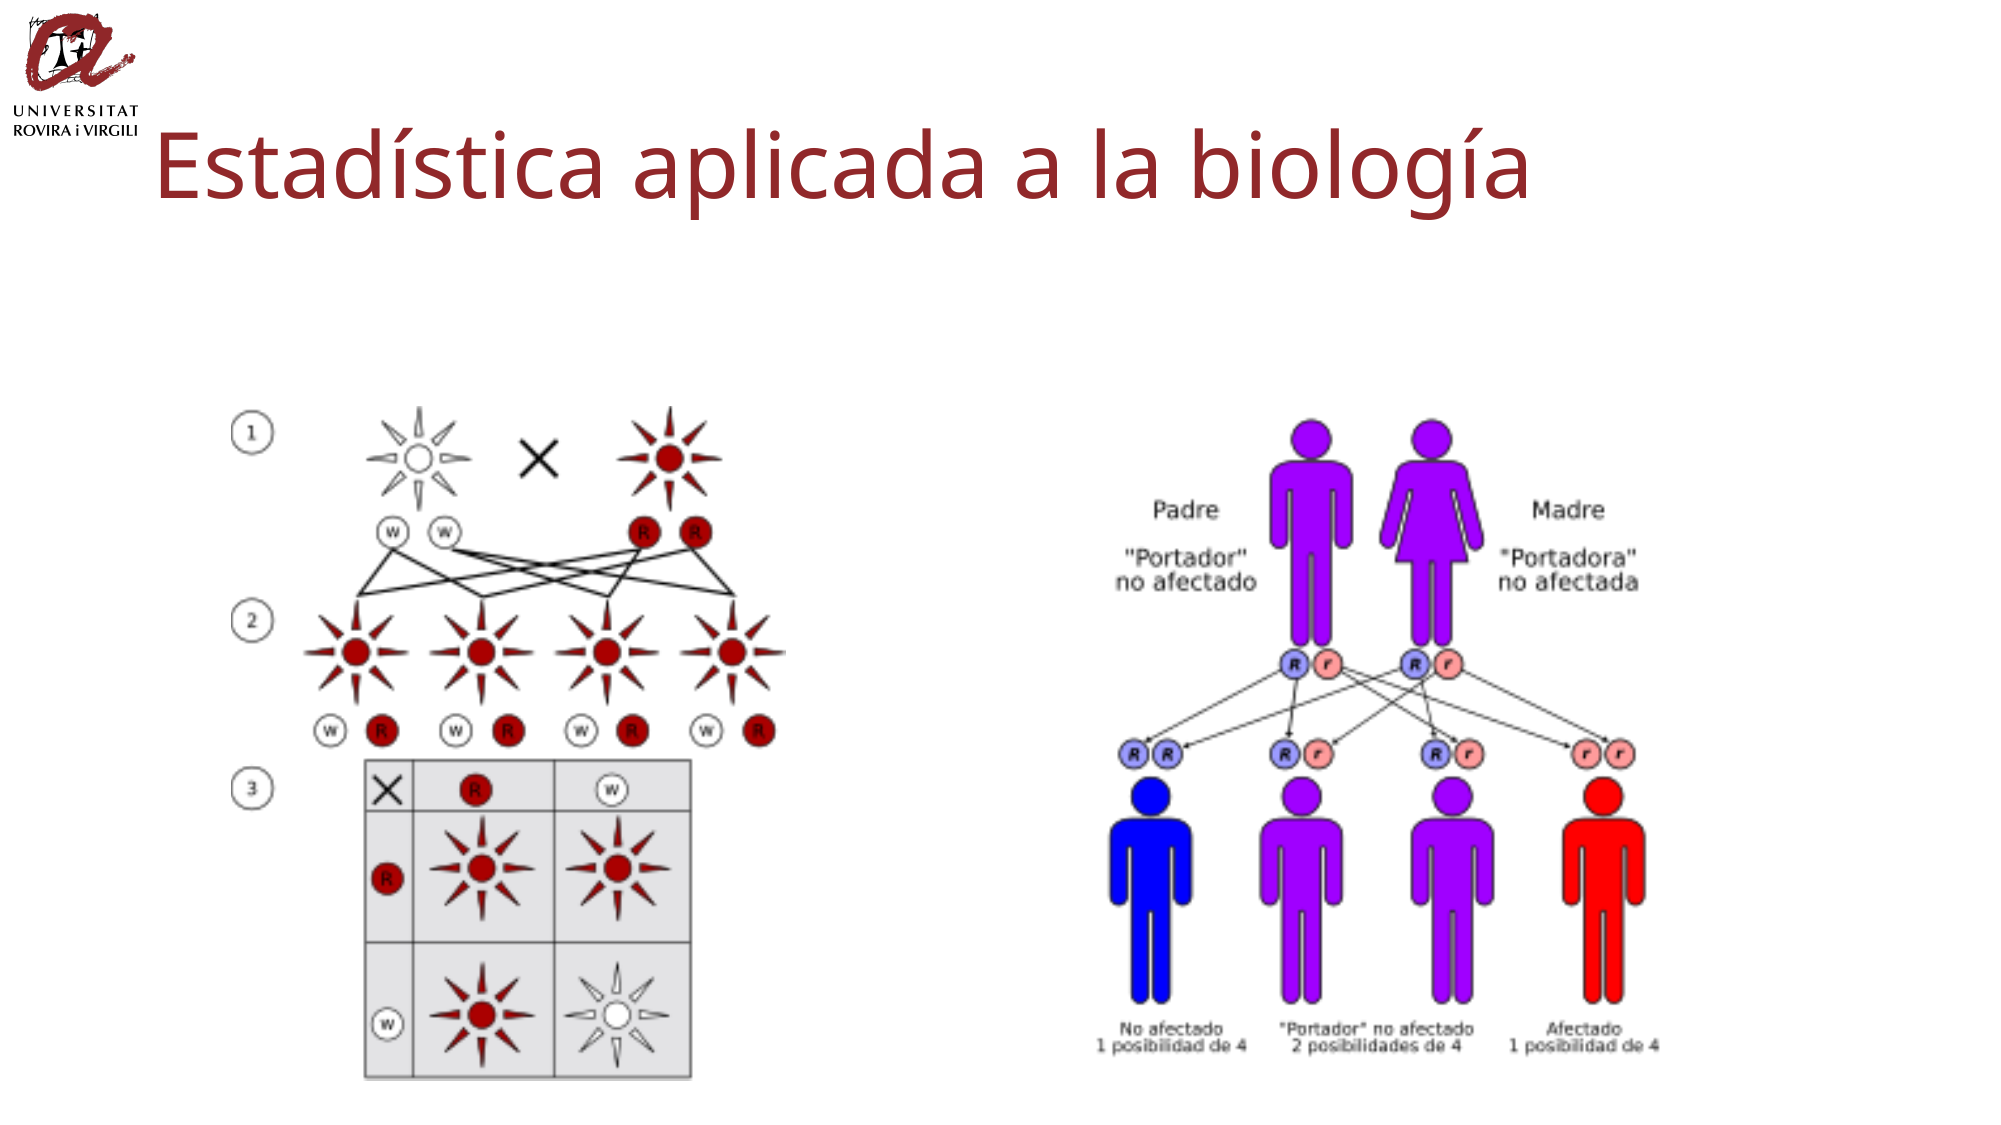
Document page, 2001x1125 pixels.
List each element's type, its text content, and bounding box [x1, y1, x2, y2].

picture [1090, 406, 1666, 1081]
picture [14, 13, 138, 136]
title Estadística aplicada a la biología [137, 59, 1863, 278]
picture [230, 406, 787, 1081]
